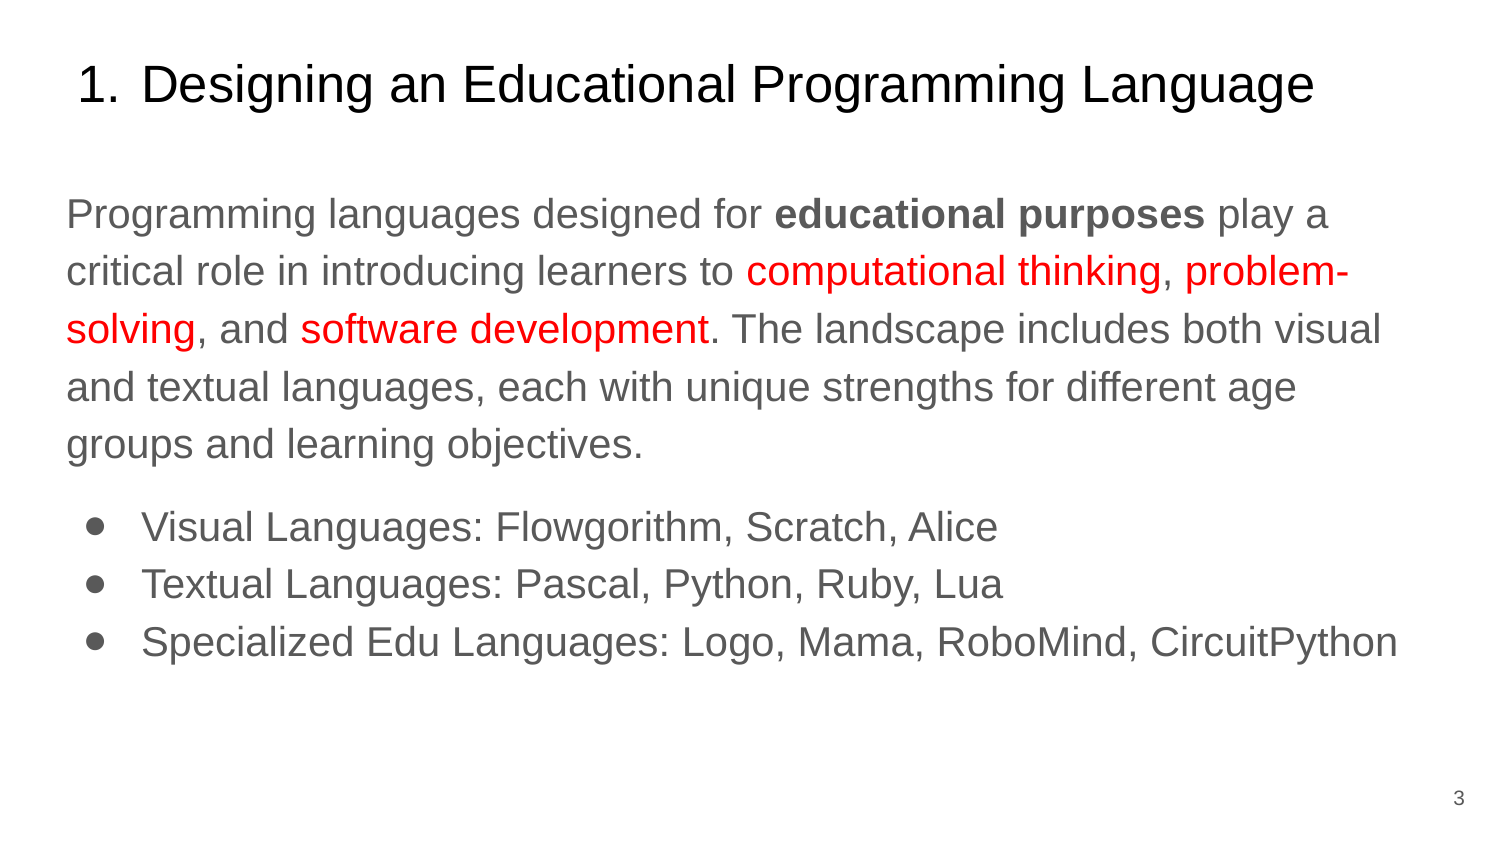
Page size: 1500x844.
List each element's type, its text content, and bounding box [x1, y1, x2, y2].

list Programming languages designed for educational purposes play a critical role in introducing learners to computational thinking, problem-solving, and software development. The landscape includes both visual and textual languages, each with unique strengths for different age groups and learning objectives. Visual Languages: Flowgorithm, Scratch, Alice Textual Languages: Pascal, Python, Ruby, Lua Specialized Edu Languages: Logo, Mama, RoboMind, CircuitPython [51, 164, 1449, 785]
slide_number ‹#› [1389, 764, 1480, 830]
title Designing an Educational Programming Language [51, 35, 1449, 130]
